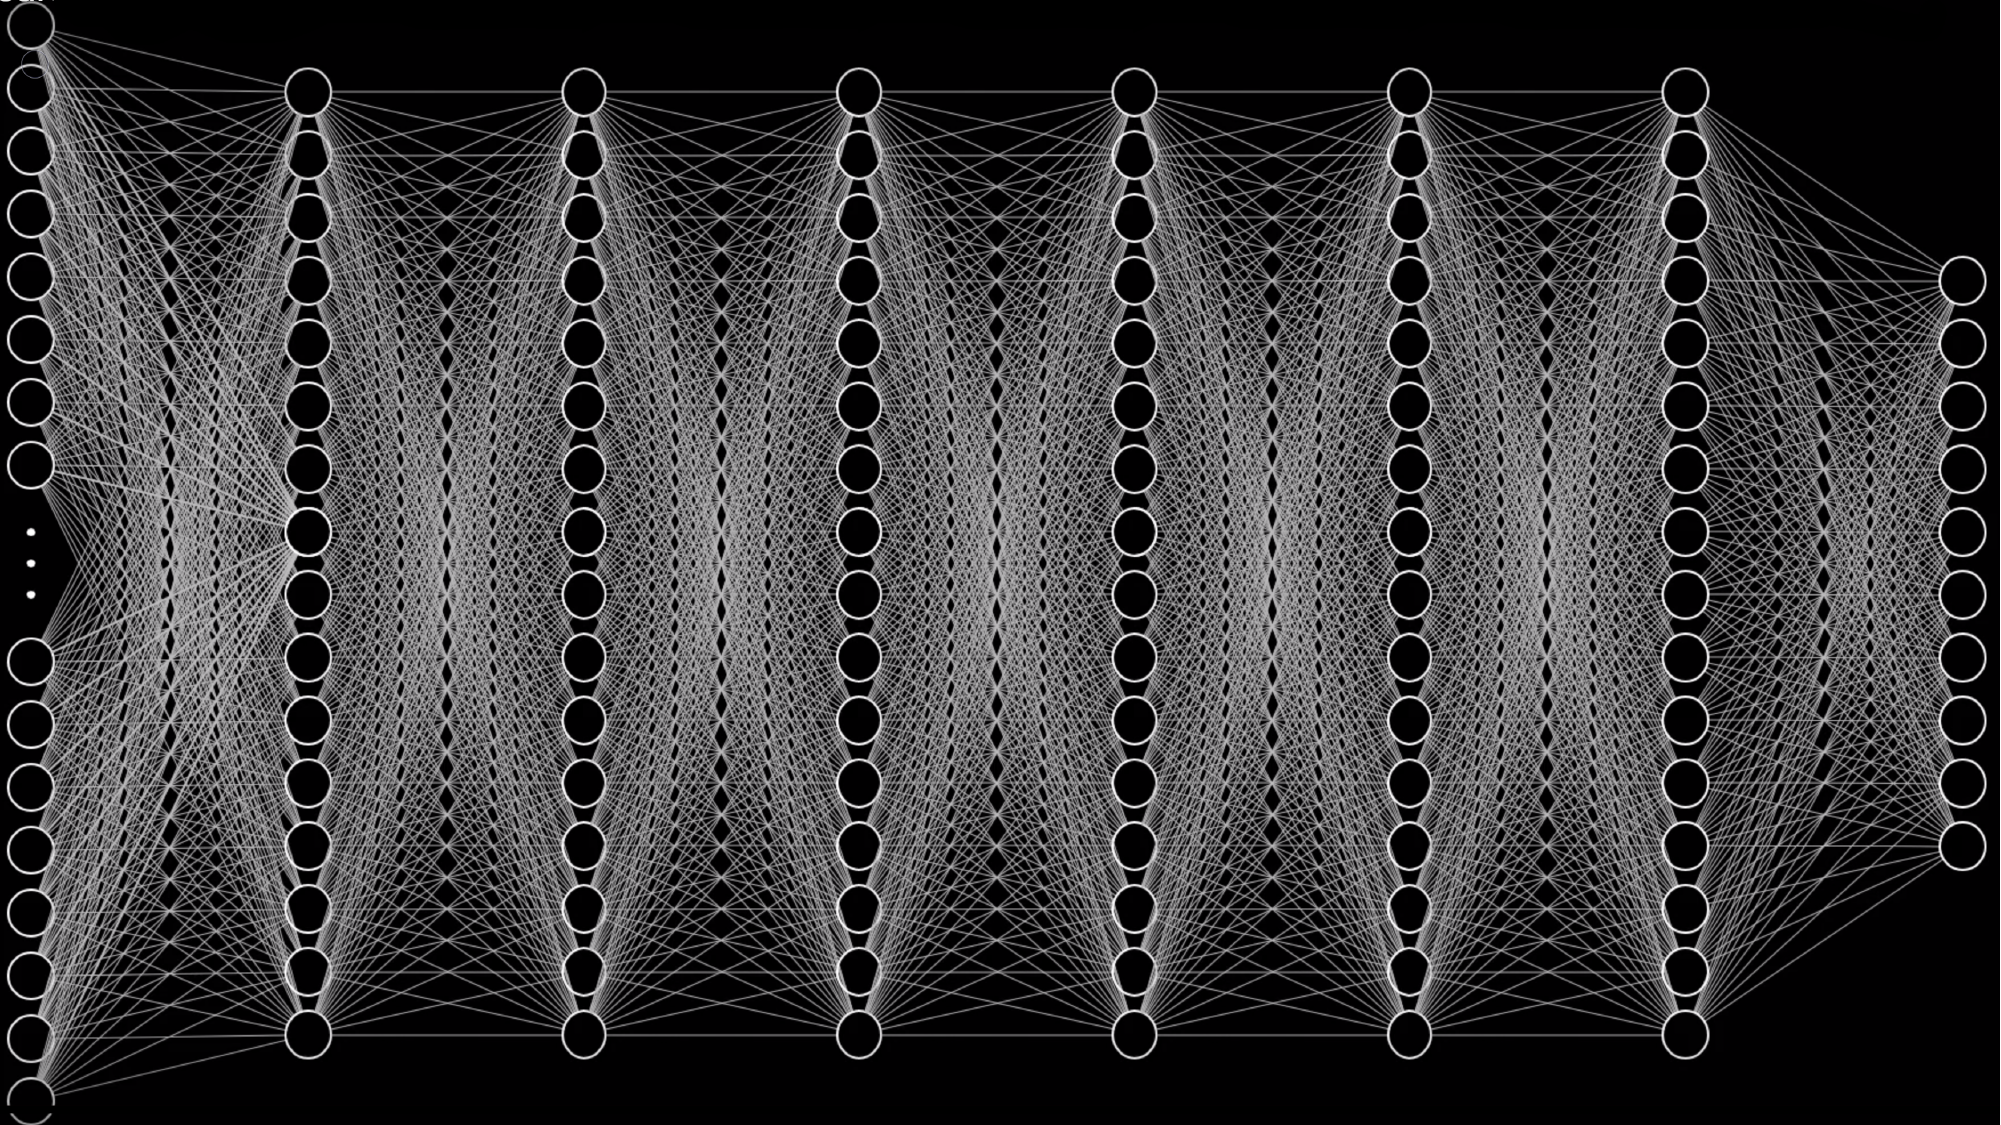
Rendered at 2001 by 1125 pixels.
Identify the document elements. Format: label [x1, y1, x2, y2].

text_box [0, 0, 2000, 1125]
